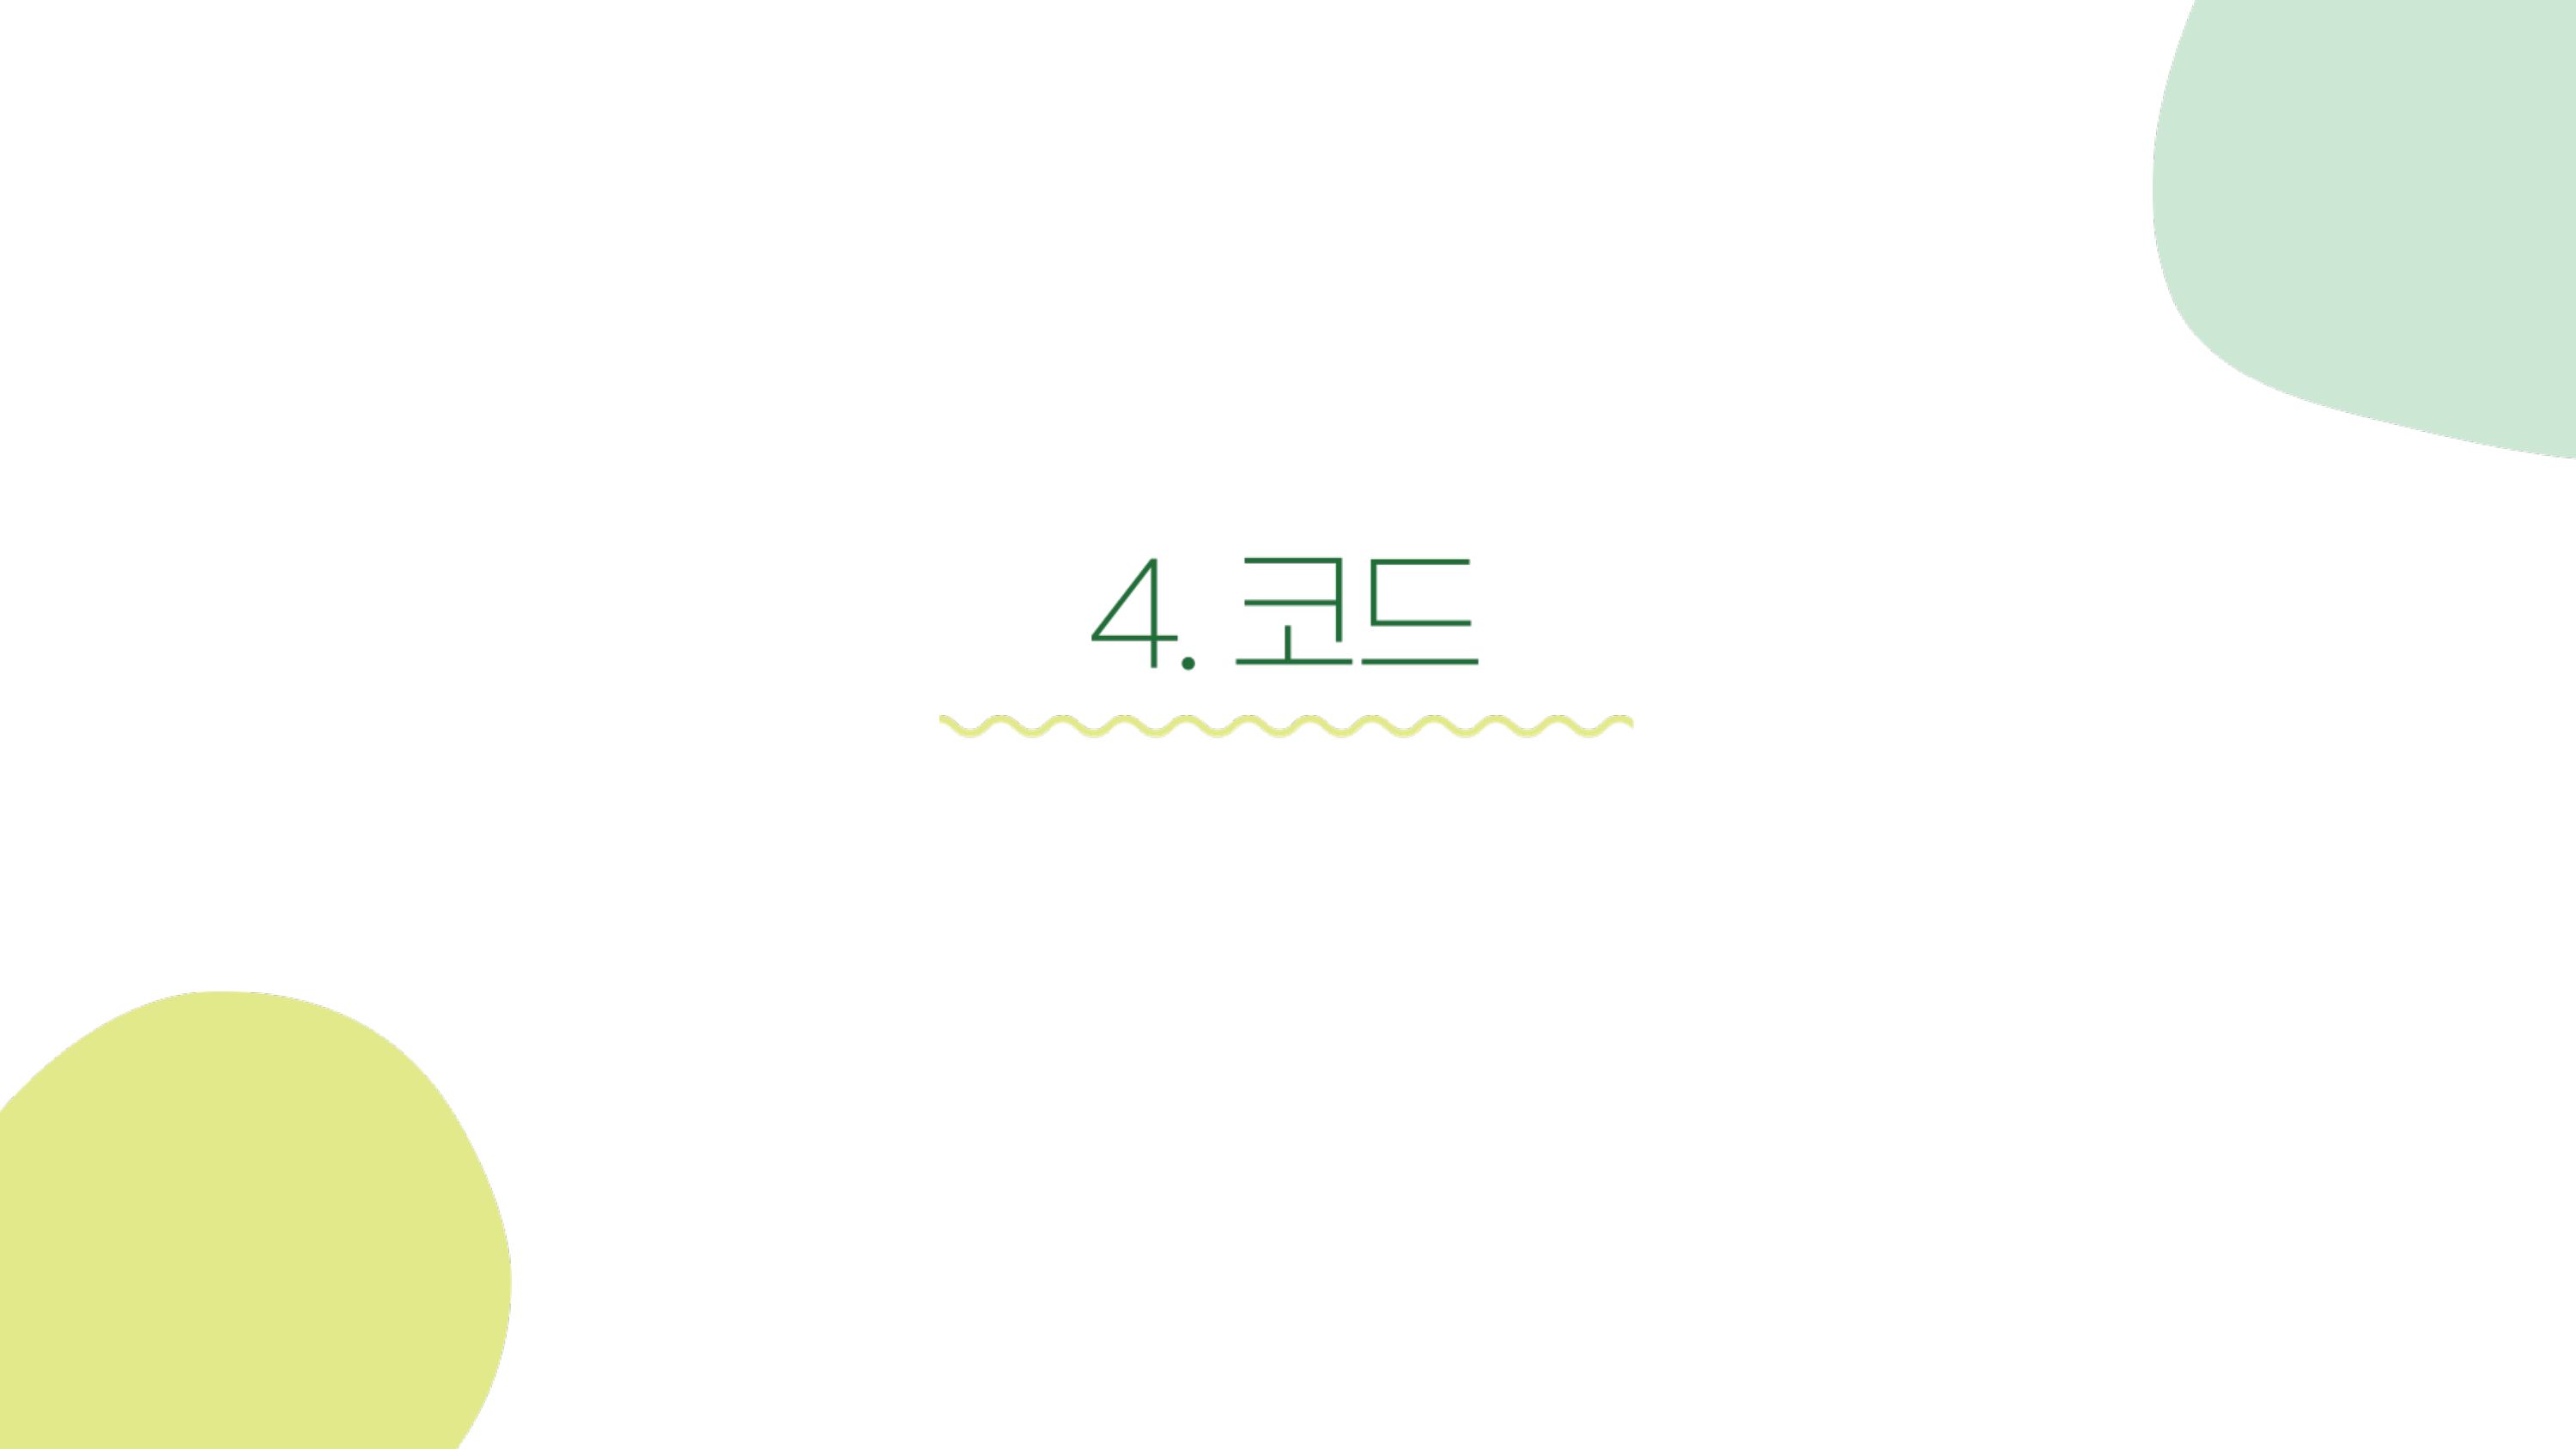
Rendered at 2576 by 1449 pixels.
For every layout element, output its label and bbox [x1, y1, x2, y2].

text_box [0, 991, 512, 1449]
text_box [939, 713, 1634, 740]
picture [878, 510, 1543, 734]
text_box [2153, 0, 2576, 461]
